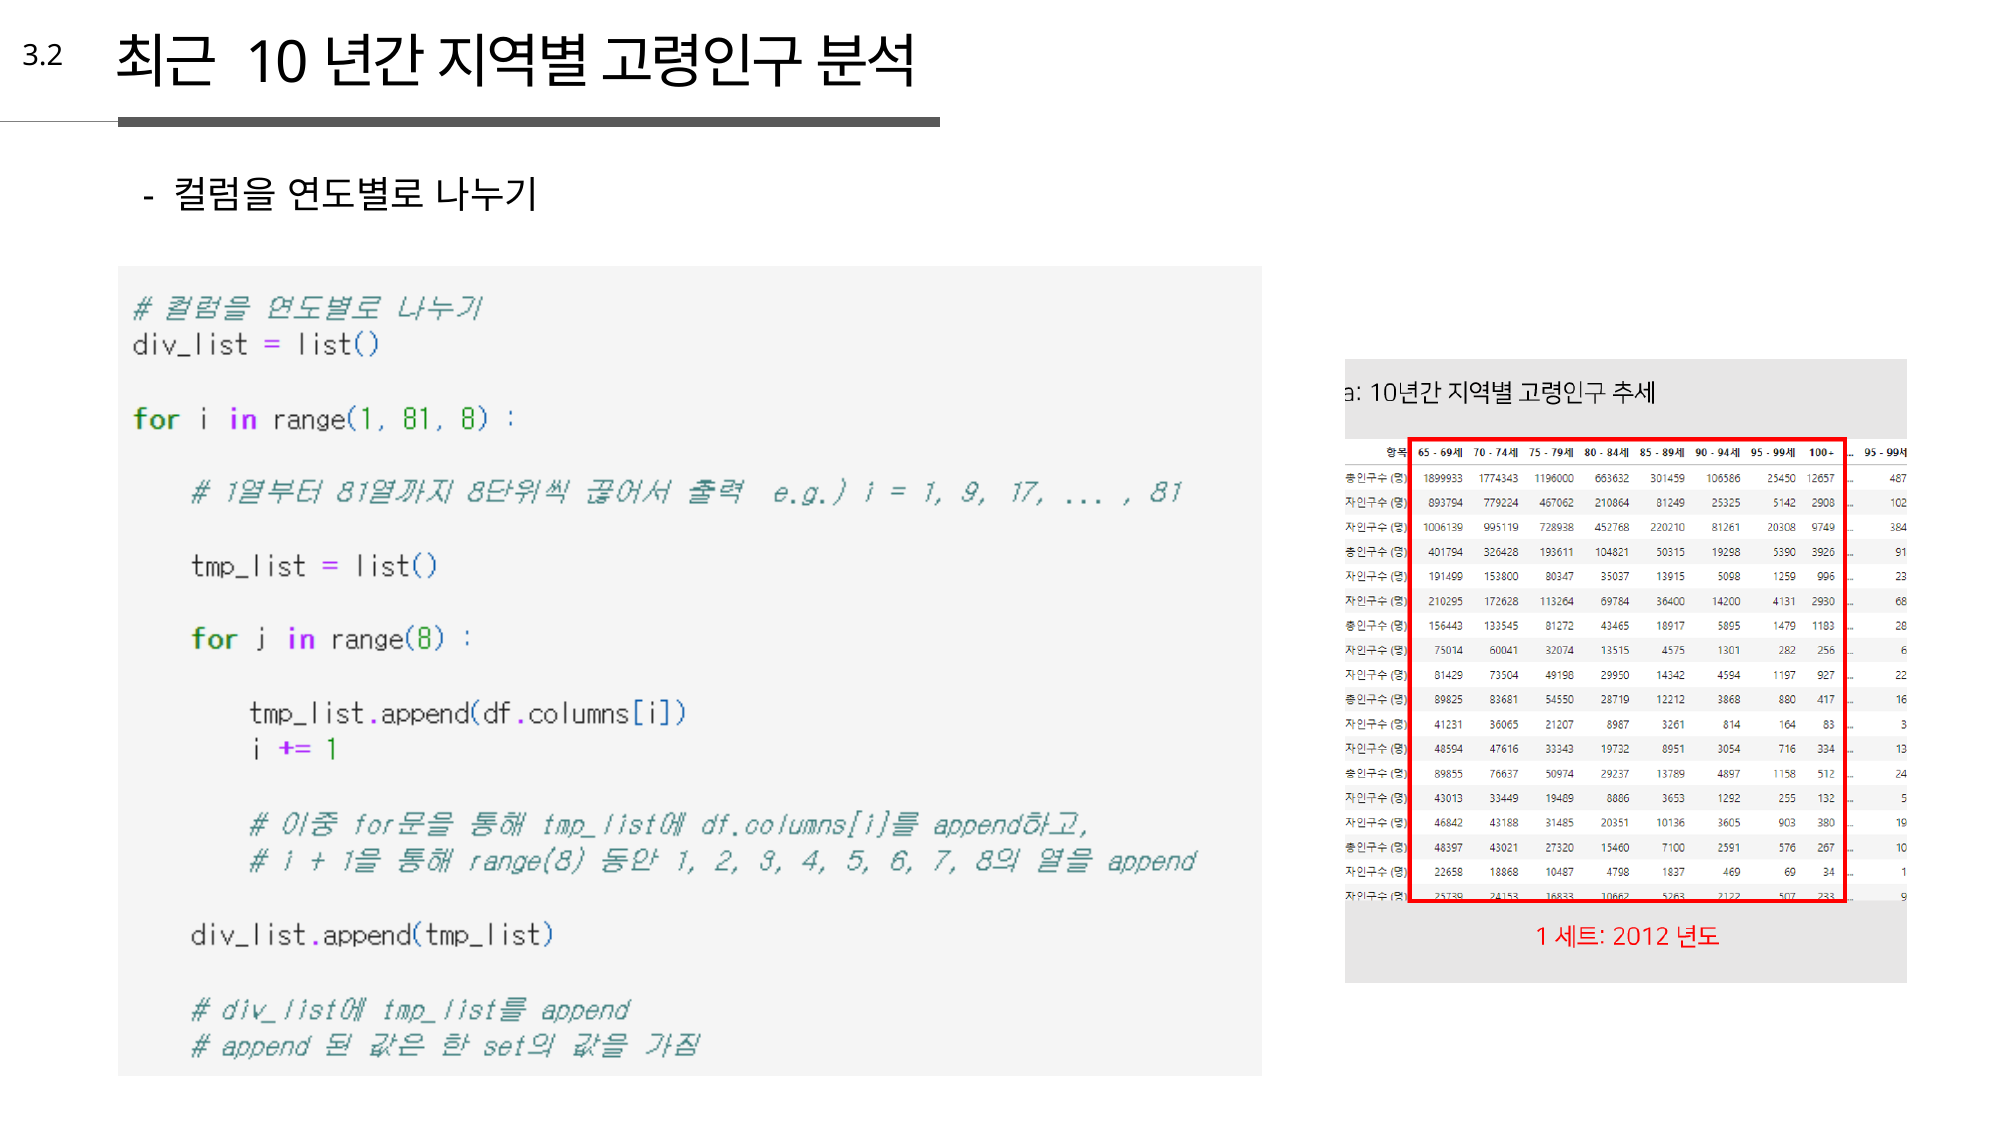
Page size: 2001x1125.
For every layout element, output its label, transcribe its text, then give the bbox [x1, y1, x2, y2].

picture [1345, 359, 1907, 983]
picture [118, 266, 1262, 1076]
text_box - 컬럼을 연도별로 나누기 [118, 163, 883, 224]
text_box 최근 10년간 지역별 고령인구 분석 [99, 16, 934, 102]
text_box 3.2 [7, 28, 79, 79]
